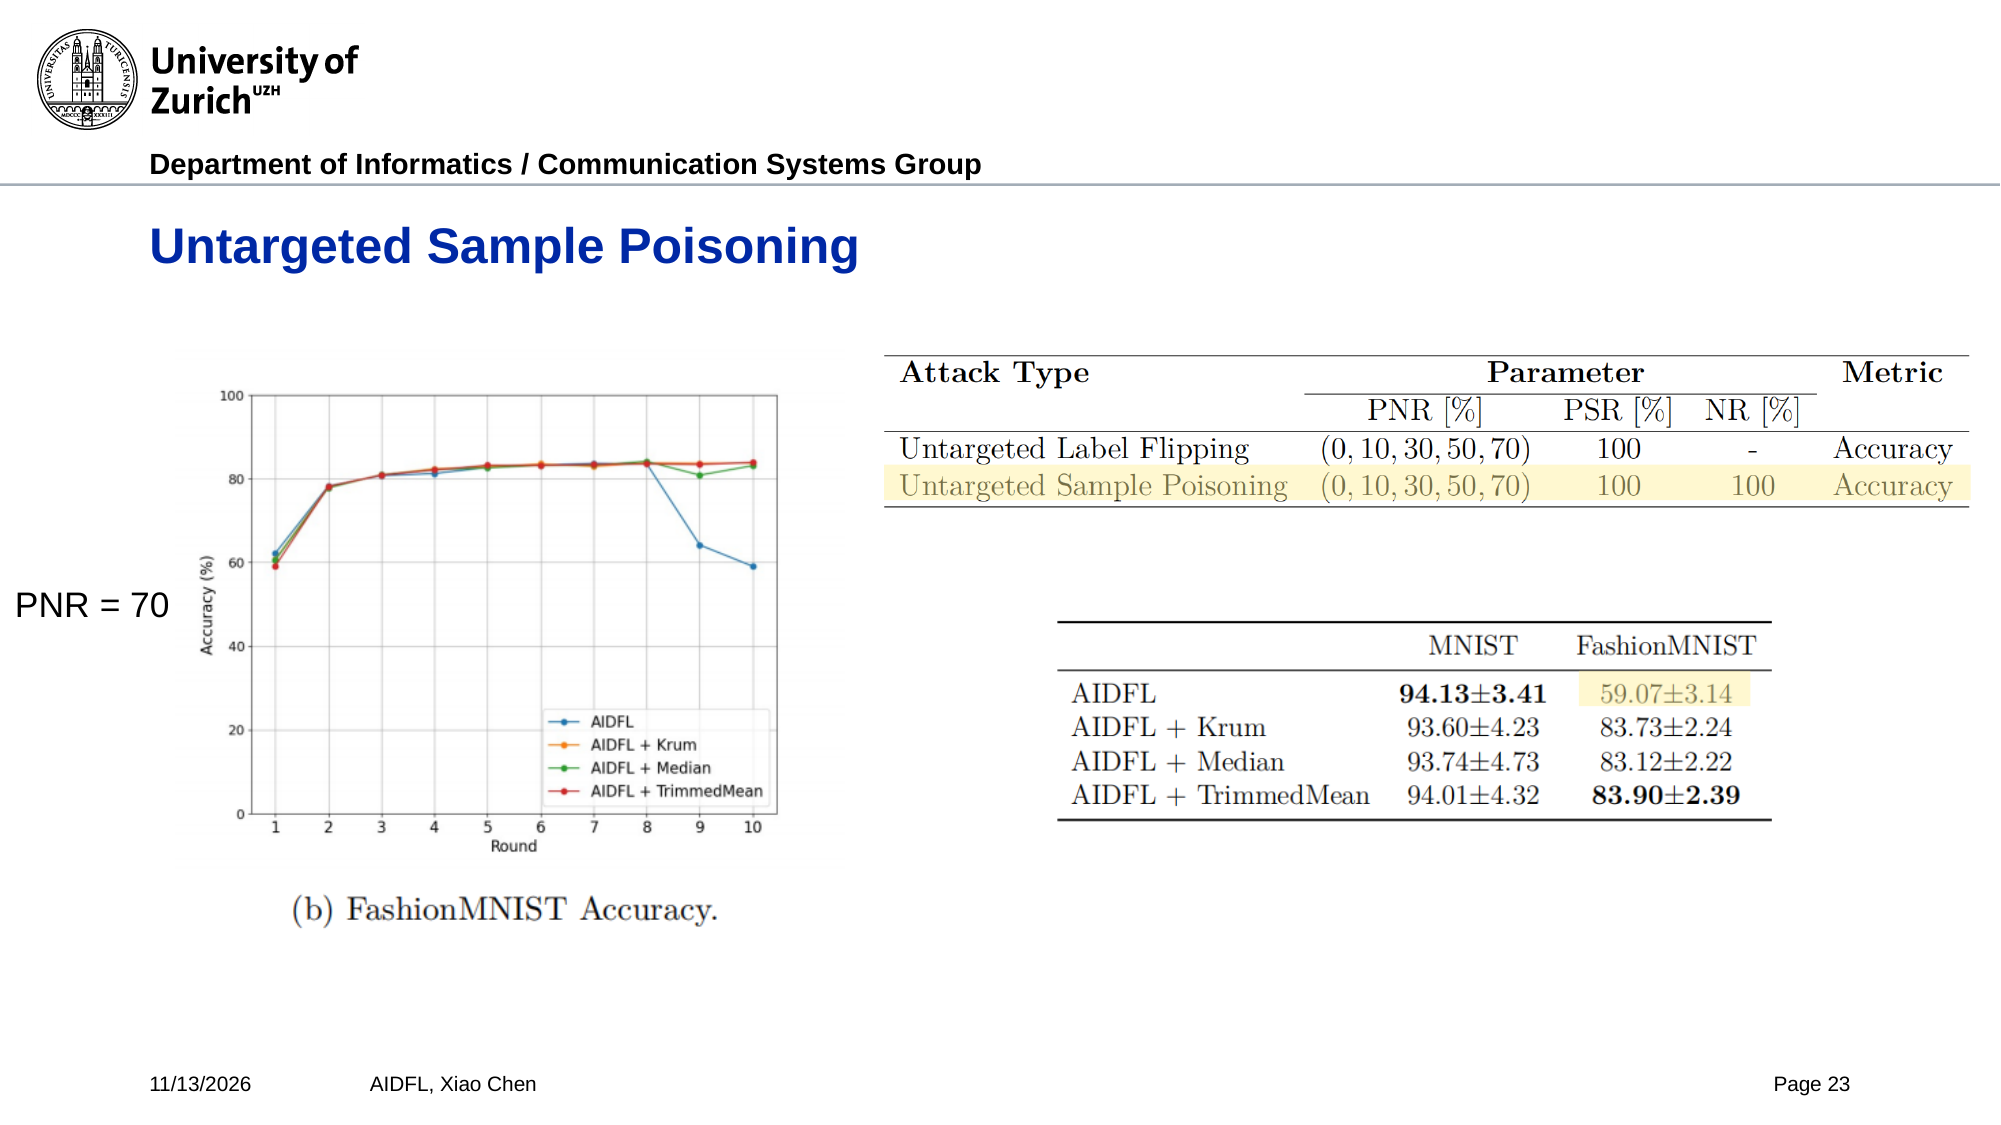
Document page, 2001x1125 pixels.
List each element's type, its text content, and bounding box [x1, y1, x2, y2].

footer AIDFL, Xiao Chen [369, 1070, 1520, 1106]
picture [31, 23, 365, 136]
title Untargeted Sample Poisoning [149, 208, 1851, 338]
picture [1026, 594, 1826, 875]
picture [854, 336, 2000, 536]
text_box PNR = 70 [0, 574, 169, 632]
slide_number Page 23 [1714, 1070, 1851, 1106]
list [174, 319, 891, 954]
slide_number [149, 1070, 354, 1106]
